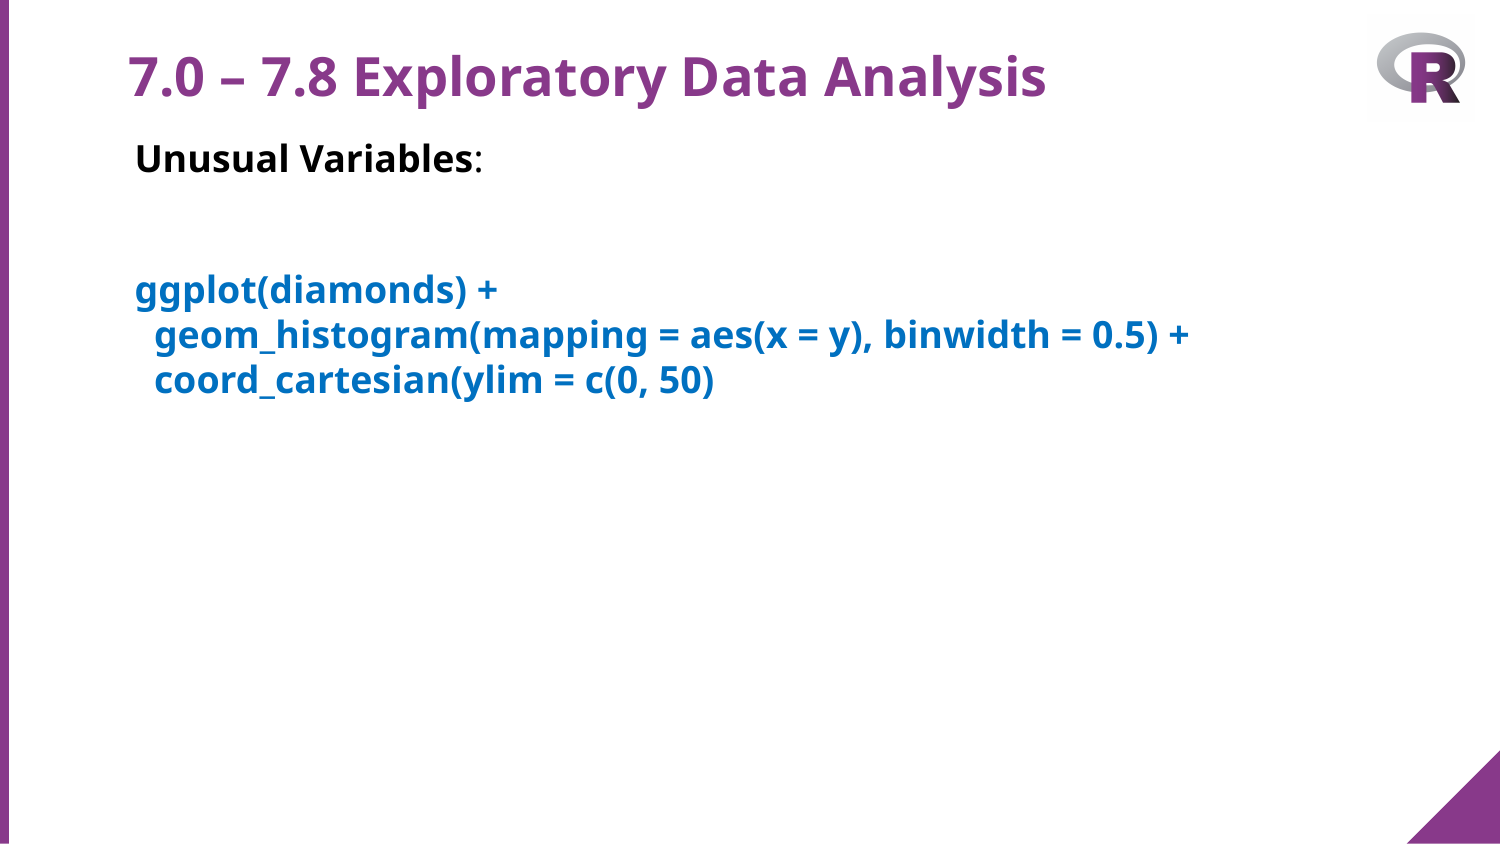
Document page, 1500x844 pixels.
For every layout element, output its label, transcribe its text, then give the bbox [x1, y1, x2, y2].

picture [1367, 14, 1475, 122]
list Unusual Variables: ggplot(diamonds) + geom_histogram(mapping = aes(x = y), binwidth = 0.5) + coord_cartesian(ylim = c(0, 50) [100, 119, 1387, 813]
title 7.0 – 7.8 Exploratory Data Analysis [113, 27, 1224, 119]
